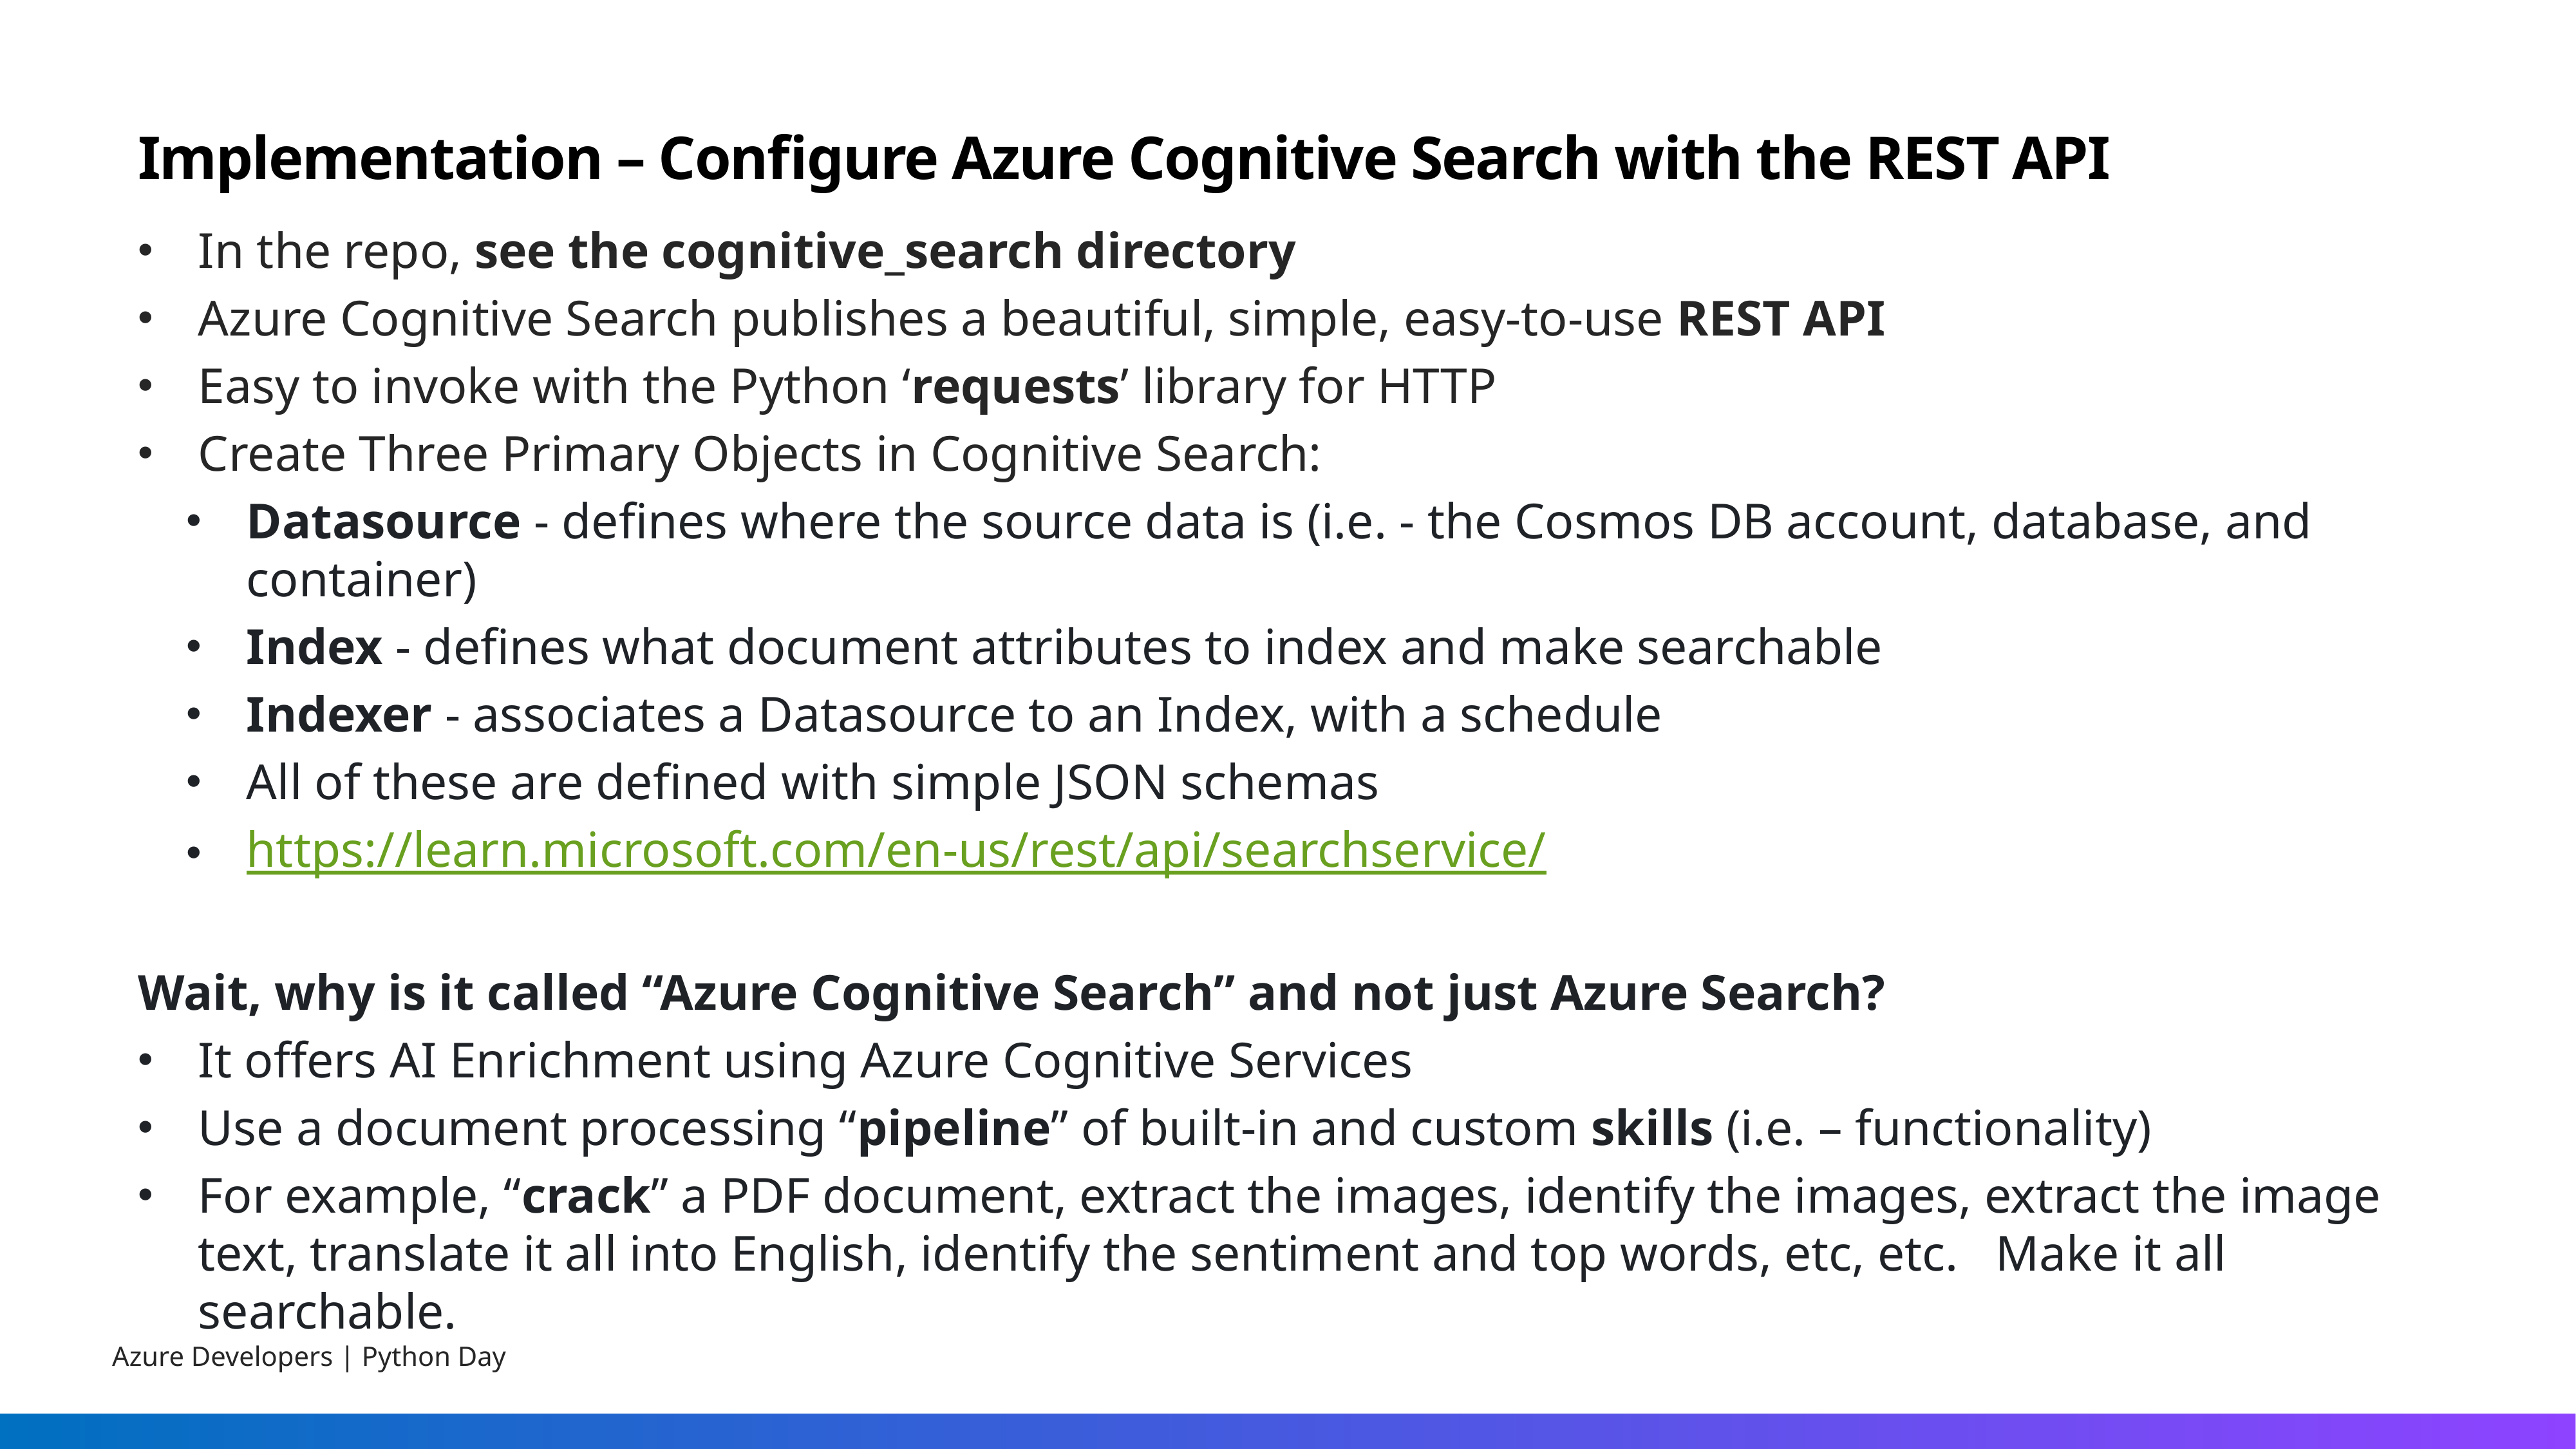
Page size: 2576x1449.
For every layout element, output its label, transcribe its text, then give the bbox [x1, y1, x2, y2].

title Implementation – Configure Azure Cognitive Search with the REST API [128, 115, 2459, 194]
list In the repo, see the cognitive_search directory Azure Cognitive Search publishes a beautiful, simple, easy-to-use REST API Easy to invoke with the Python ‘requests’ library for HTTP Create Three Primary Objects in Cognitive Search: Datasource - defines where the source data is (i.e. - the Cosmos DB account, database, and container) Index - defines what document attributes to index and make searchable Indexer - associates a Datasource to an Index, with a schedule All of these are defined with simple JSON schemas https://learn.microsoft.com/en-us/rest/api/searchservice/ Wait, why is it called “Azure Cognitive Search” and not just Azure Search? It offers AI Enrichment using Azure Cognitive Services Use a document processing “pipeline” of built-in and custom skills (i.e. – functionality) For example, “crack” a PDF document, extract the images, identify the images, extract the image text, translate it all into English, identify the sentiment and top words, etc, etc. Make it all searchable. [128, 215, 2456, 1314]
